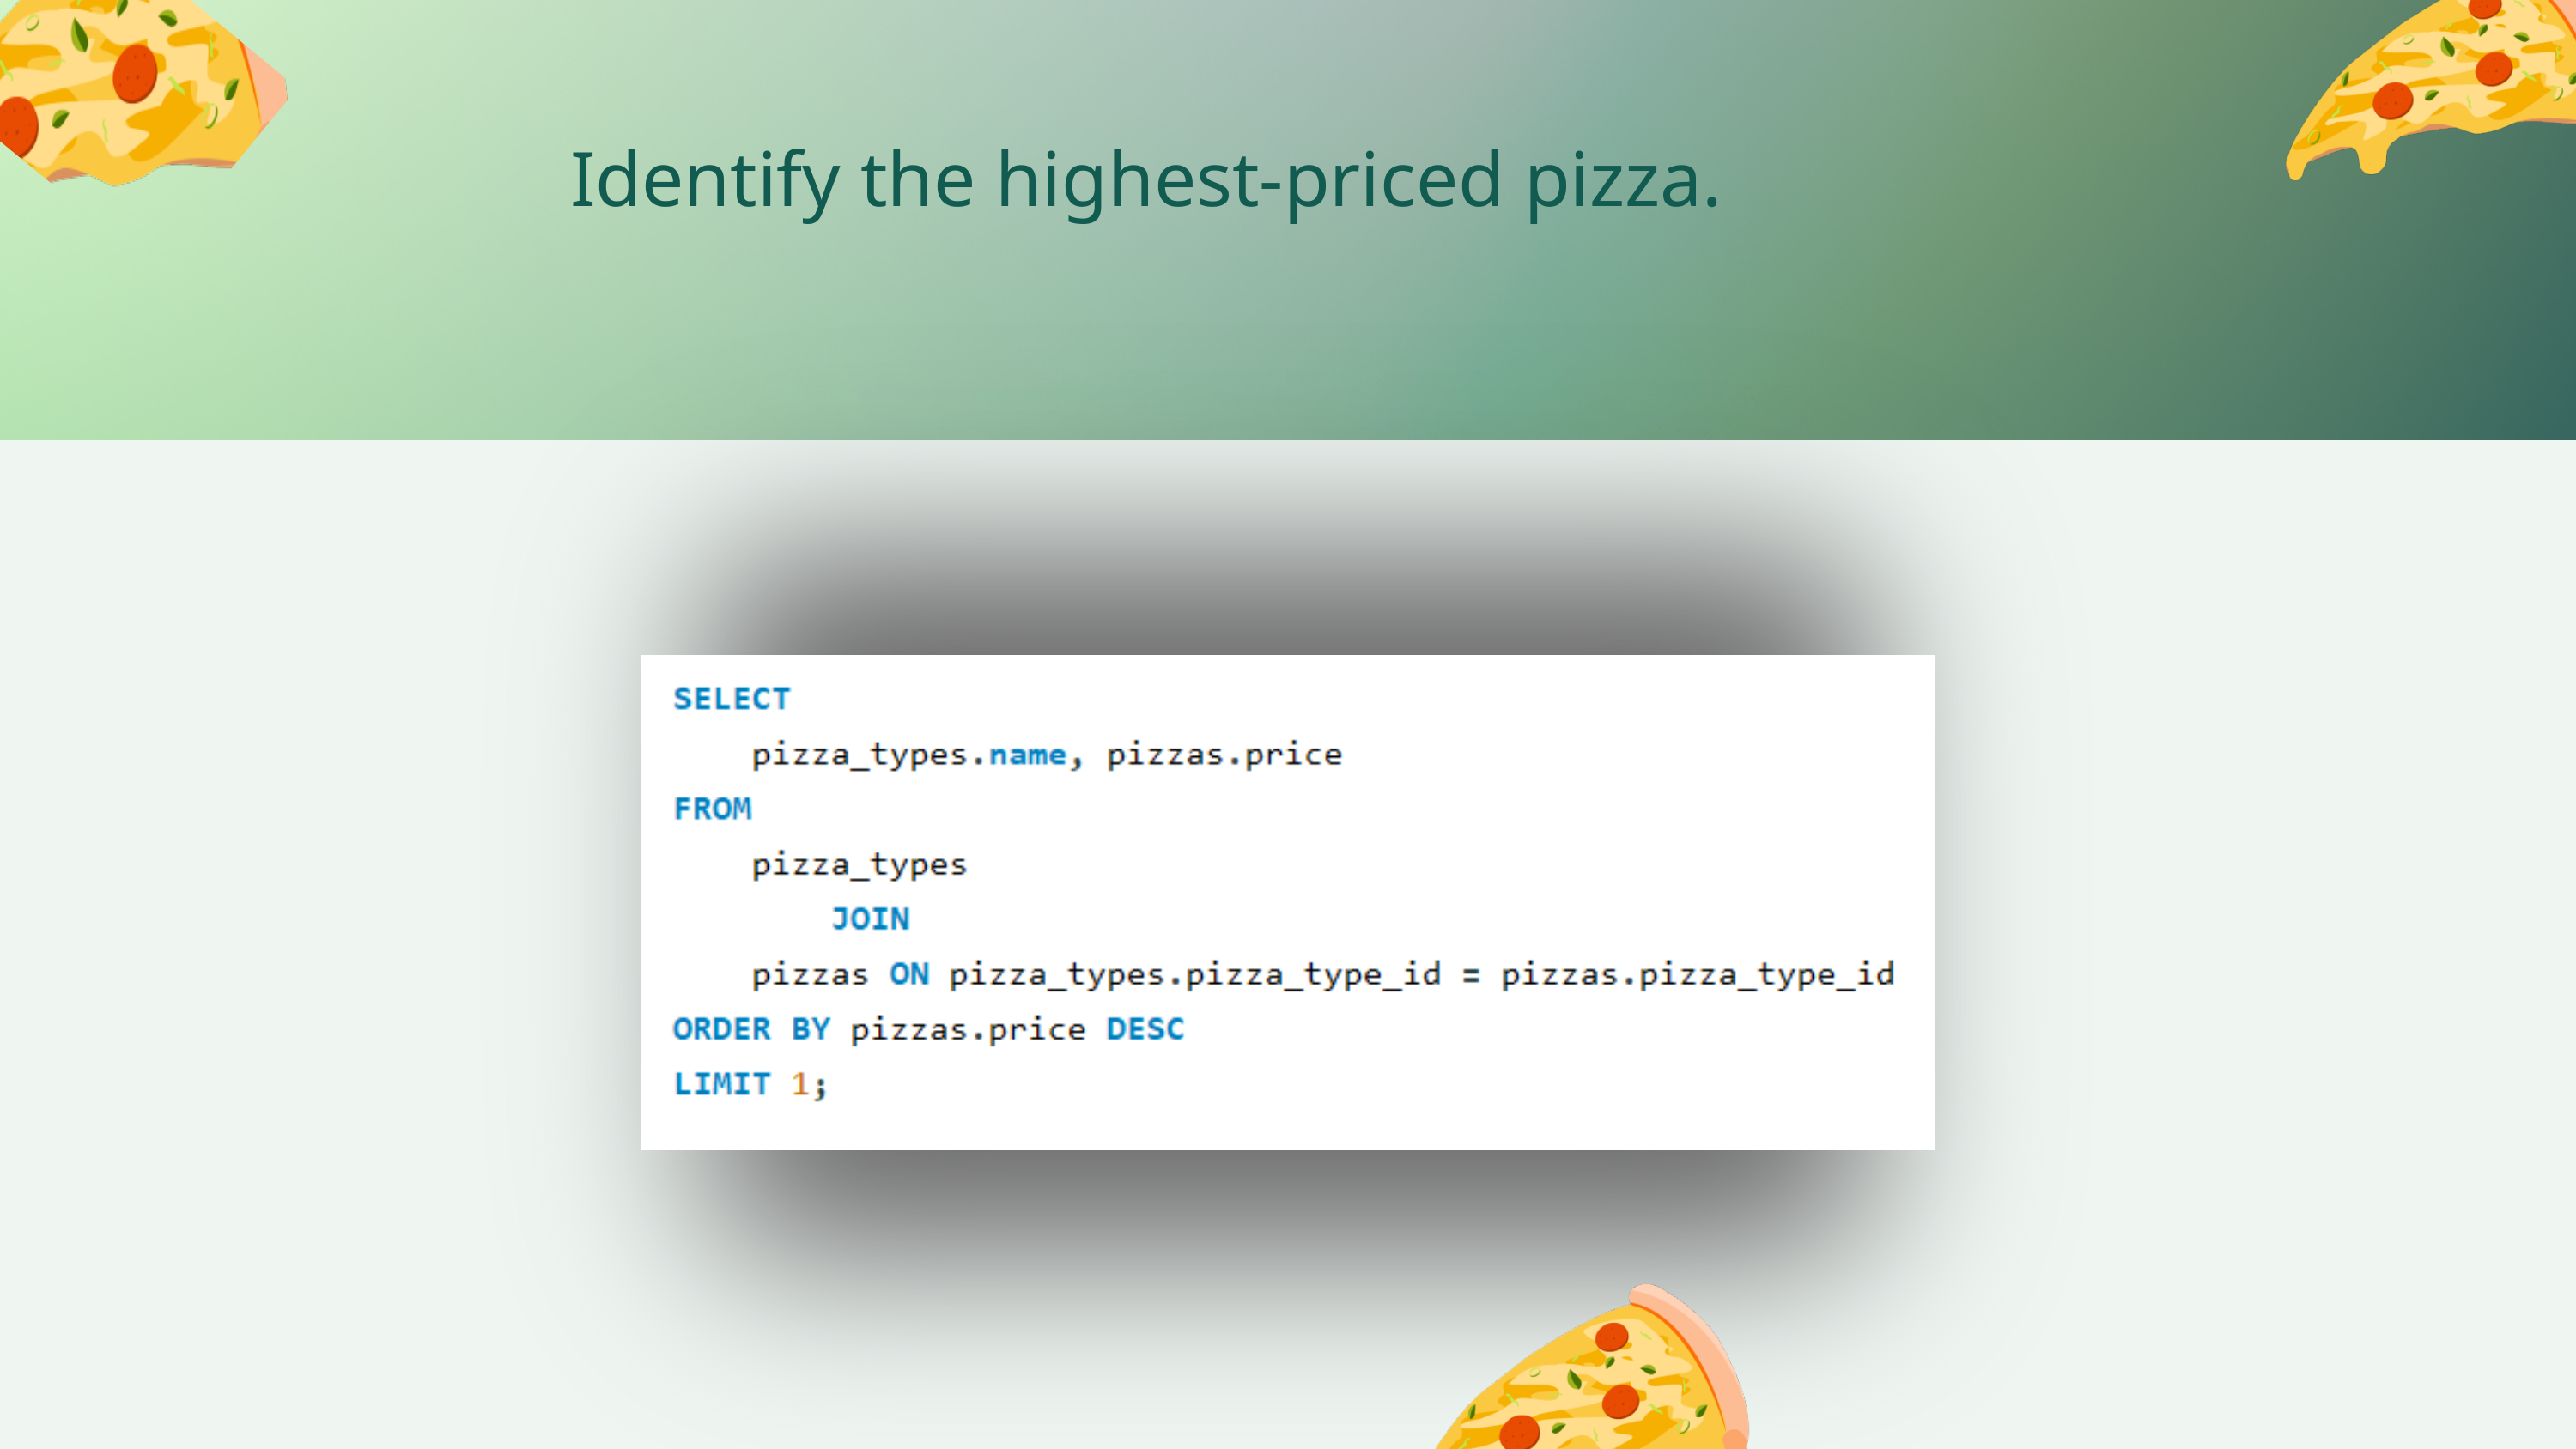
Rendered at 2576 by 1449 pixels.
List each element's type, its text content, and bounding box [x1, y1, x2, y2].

text_box [2285, 0, 2576, 180]
text_box [0, 0, 2576, 440]
text_box [480, 323, 2096, 1449]
text_box Identify the highest-priced pizza. [570, 116, 2006, 222]
text_box [641, 655, 1935, 1150]
text_box [1412, 1282, 1757, 1449]
text_box [0, 0, 298, 266]
